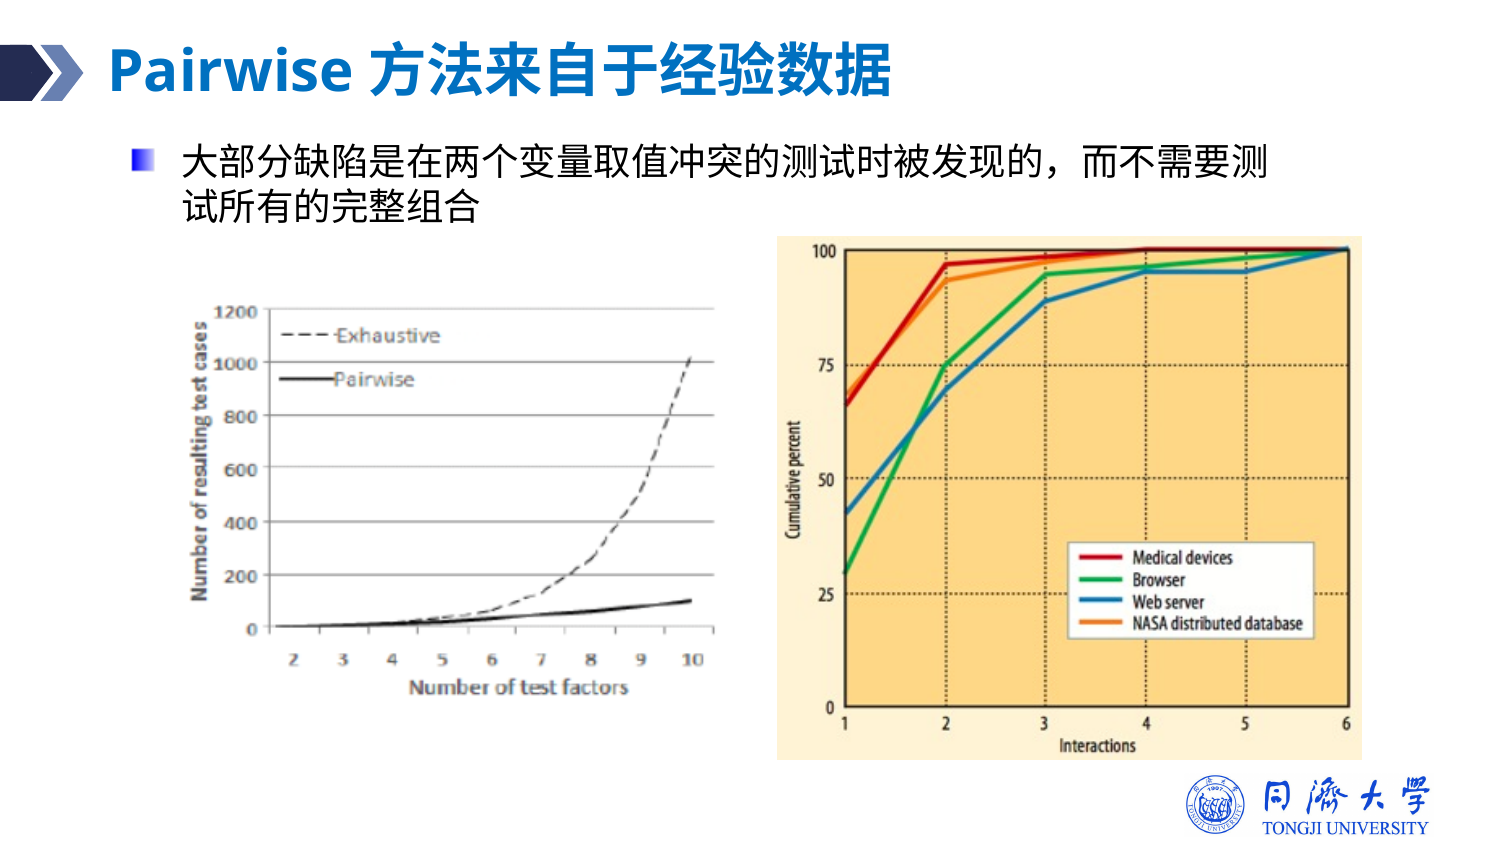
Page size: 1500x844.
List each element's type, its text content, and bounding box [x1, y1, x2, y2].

picture [777, 236, 1362, 760]
picture [189, 298, 718, 699]
picture [130, 147, 157, 174]
picture [1184, 773, 1434, 837]
text_box 大部分缺陷是在两个变量取值冲突的测试时被发现的，而不需要测试所有的完整组合 [115, 130, 1320, 236]
title Pairwise方法来自于经验数据 [92, 28, 1023, 118]
